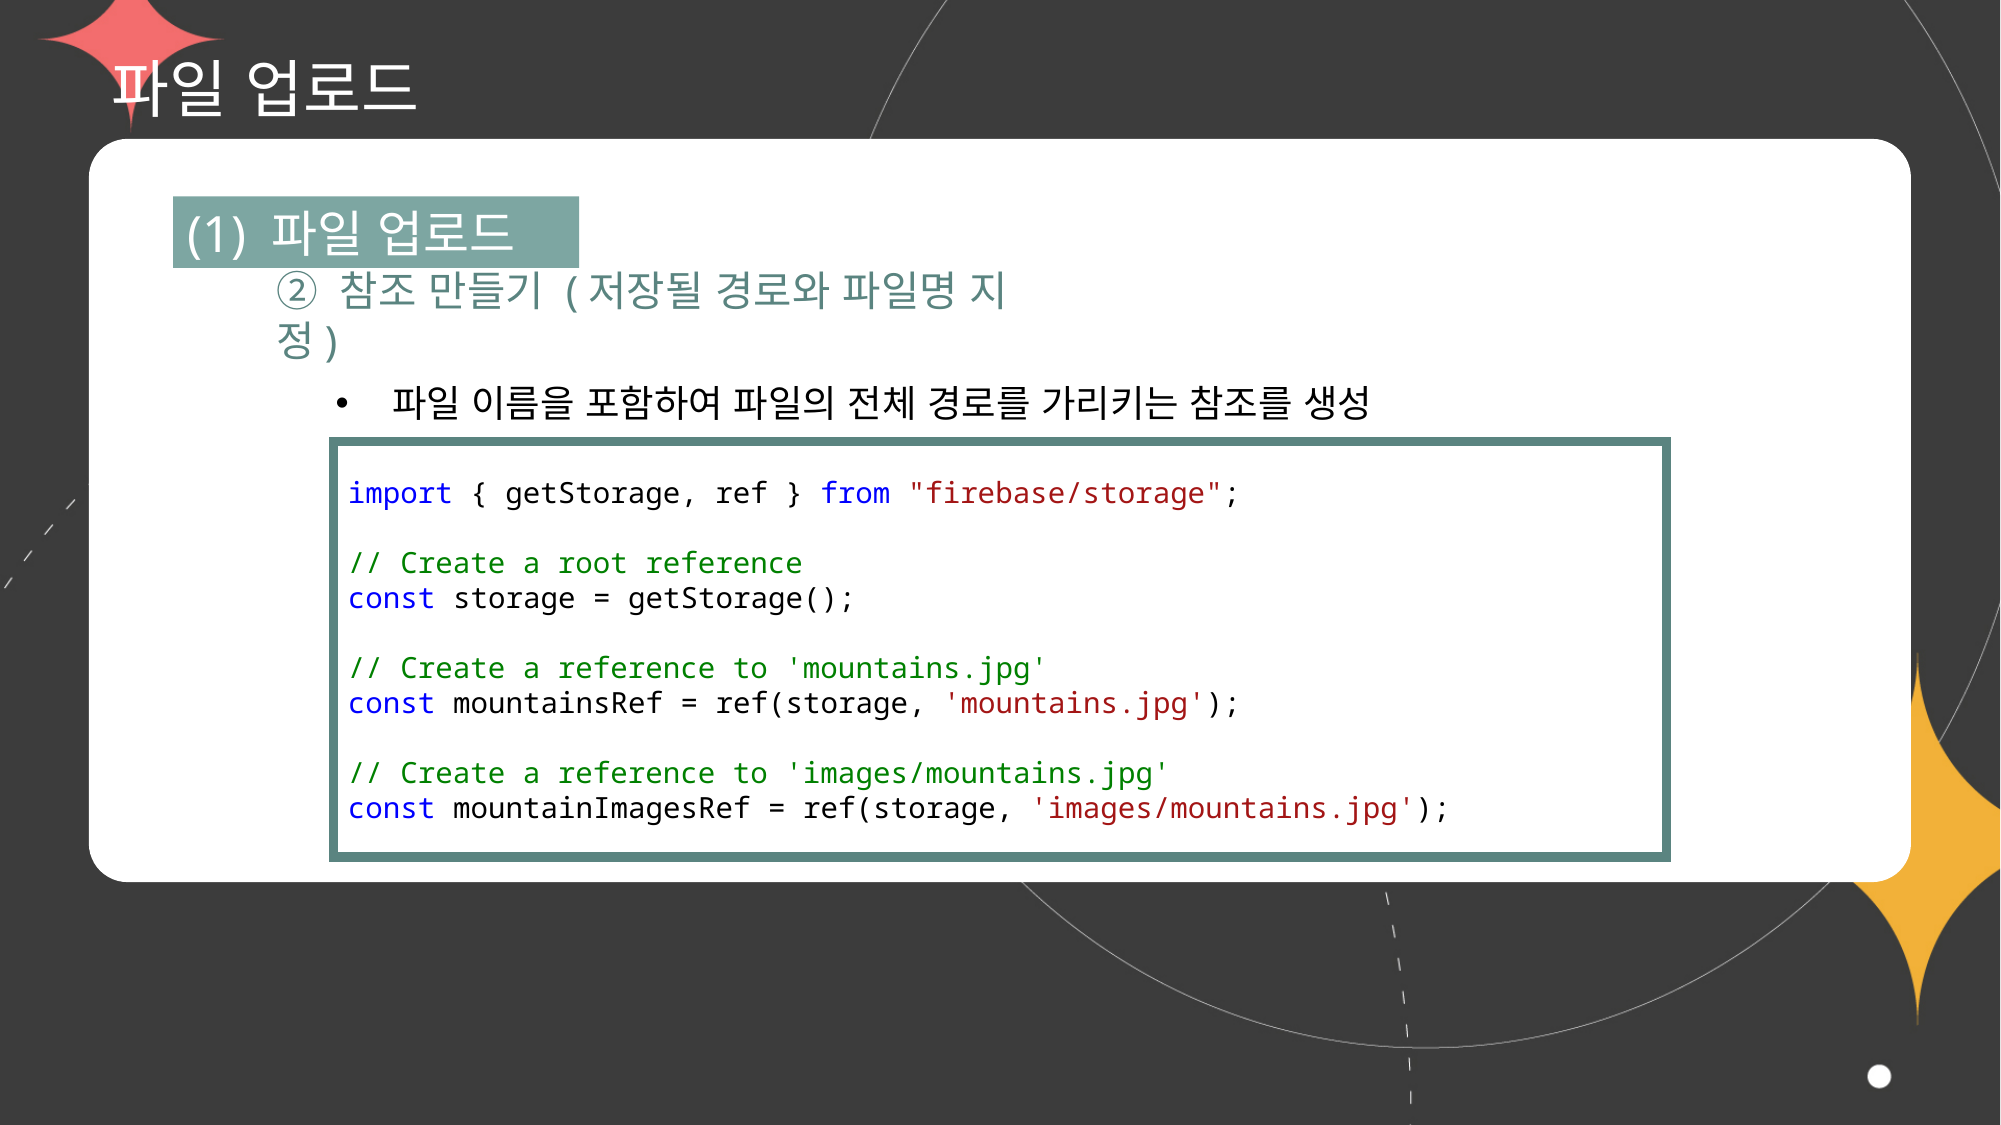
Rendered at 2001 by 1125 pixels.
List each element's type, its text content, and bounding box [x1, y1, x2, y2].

title 파일 업로드 [96, 50, 1069, 135]
text_box import { getStorage, ref } from "firebase/storage"; // Create a root reference const storage = getStorage(); // Create a reference to 'mountains.jpg' const mountainsRef = ref(storage, 'mountains.jpg'); // Create a reference to 'images/mountains.jpg' const mountainImagesRef = ref(storage, 'images/mountains.jpg'); [332, 440, 1668, 858]
picture [0, 0, 2001, 1125]
text_box (1) 파일 업로드 [172, 195, 580, 269]
text_box ② 참조 만들기 (저장될 경로와 파일명 지정) [261, 279, 1069, 351]
text_box 파일 이름을 포함하여 파일의 전체 경로를 가리키는 참조를 생성 [320, 350, 1795, 433]
